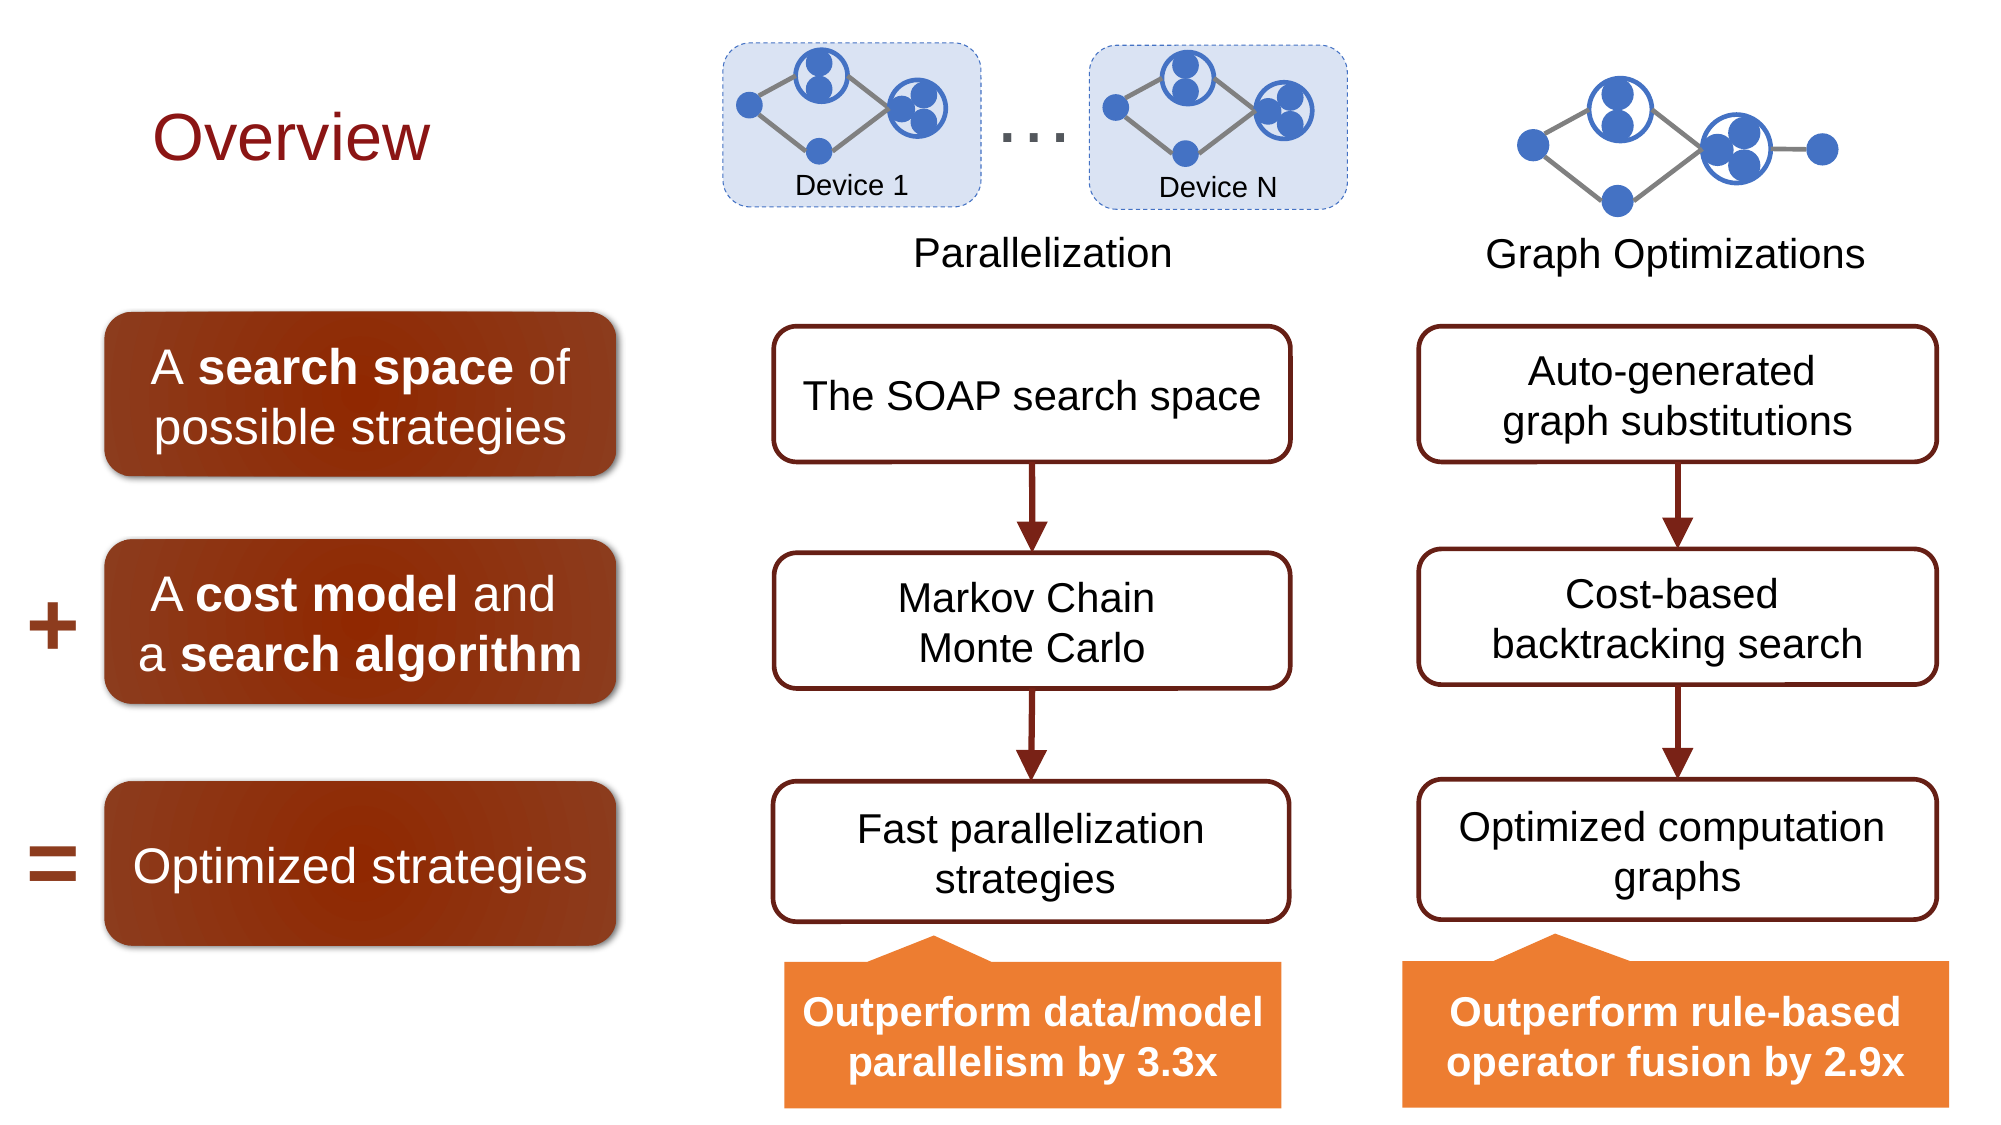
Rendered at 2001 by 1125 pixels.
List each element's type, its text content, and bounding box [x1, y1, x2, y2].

text_box Optimized computation graphs [1417, 778, 1938, 921]
text_box Parallelization [738, 219, 1348, 284]
text_box … [977, 52, 1092, 59]
text_box Fast parallelization strategies [771, 780, 1291, 923]
text_box Auto-generated graph substitutions [1417, 325, 1938, 463]
title Overview [137, 59, 1608, 219]
text_box Outperform data/model parallelism by 3.3x [783, 934, 1283, 1110]
text_box [724, 42, 783, 59]
text_box Graph Optimizations [1435, 219, 1608, 285]
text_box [783, 2, 899, 213]
text_box A search space of possible strategies [104, 311, 617, 477]
text_box [1092, 44, 1149, 59]
text_box + [1, 557, 103, 683]
text_box Optimized strategies [104, 781, 617, 946]
text_box [899, 42, 977, 59]
text_box [1265, 44, 1345, 59]
text_box Outperform rule-based operator fusion by 2.9x [1401, 932, 1951, 1109]
text_box Graph Optimizations [1748, 219, 1916, 285]
text_box The SOAP search space [772, 325, 1292, 463]
title Overview [1748, 59, 1863, 219]
text_box A cost model and a search algorithm [104, 539, 617, 704]
text_box = [1, 795, 104, 920]
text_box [1149, 4, 1265, 215]
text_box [1608, 0, 1748, 309]
text_box Cost-based backtracking search [1417, 547, 1938, 686]
text_box Markov Chain Monte Carlo [773, 551, 1292, 690]
